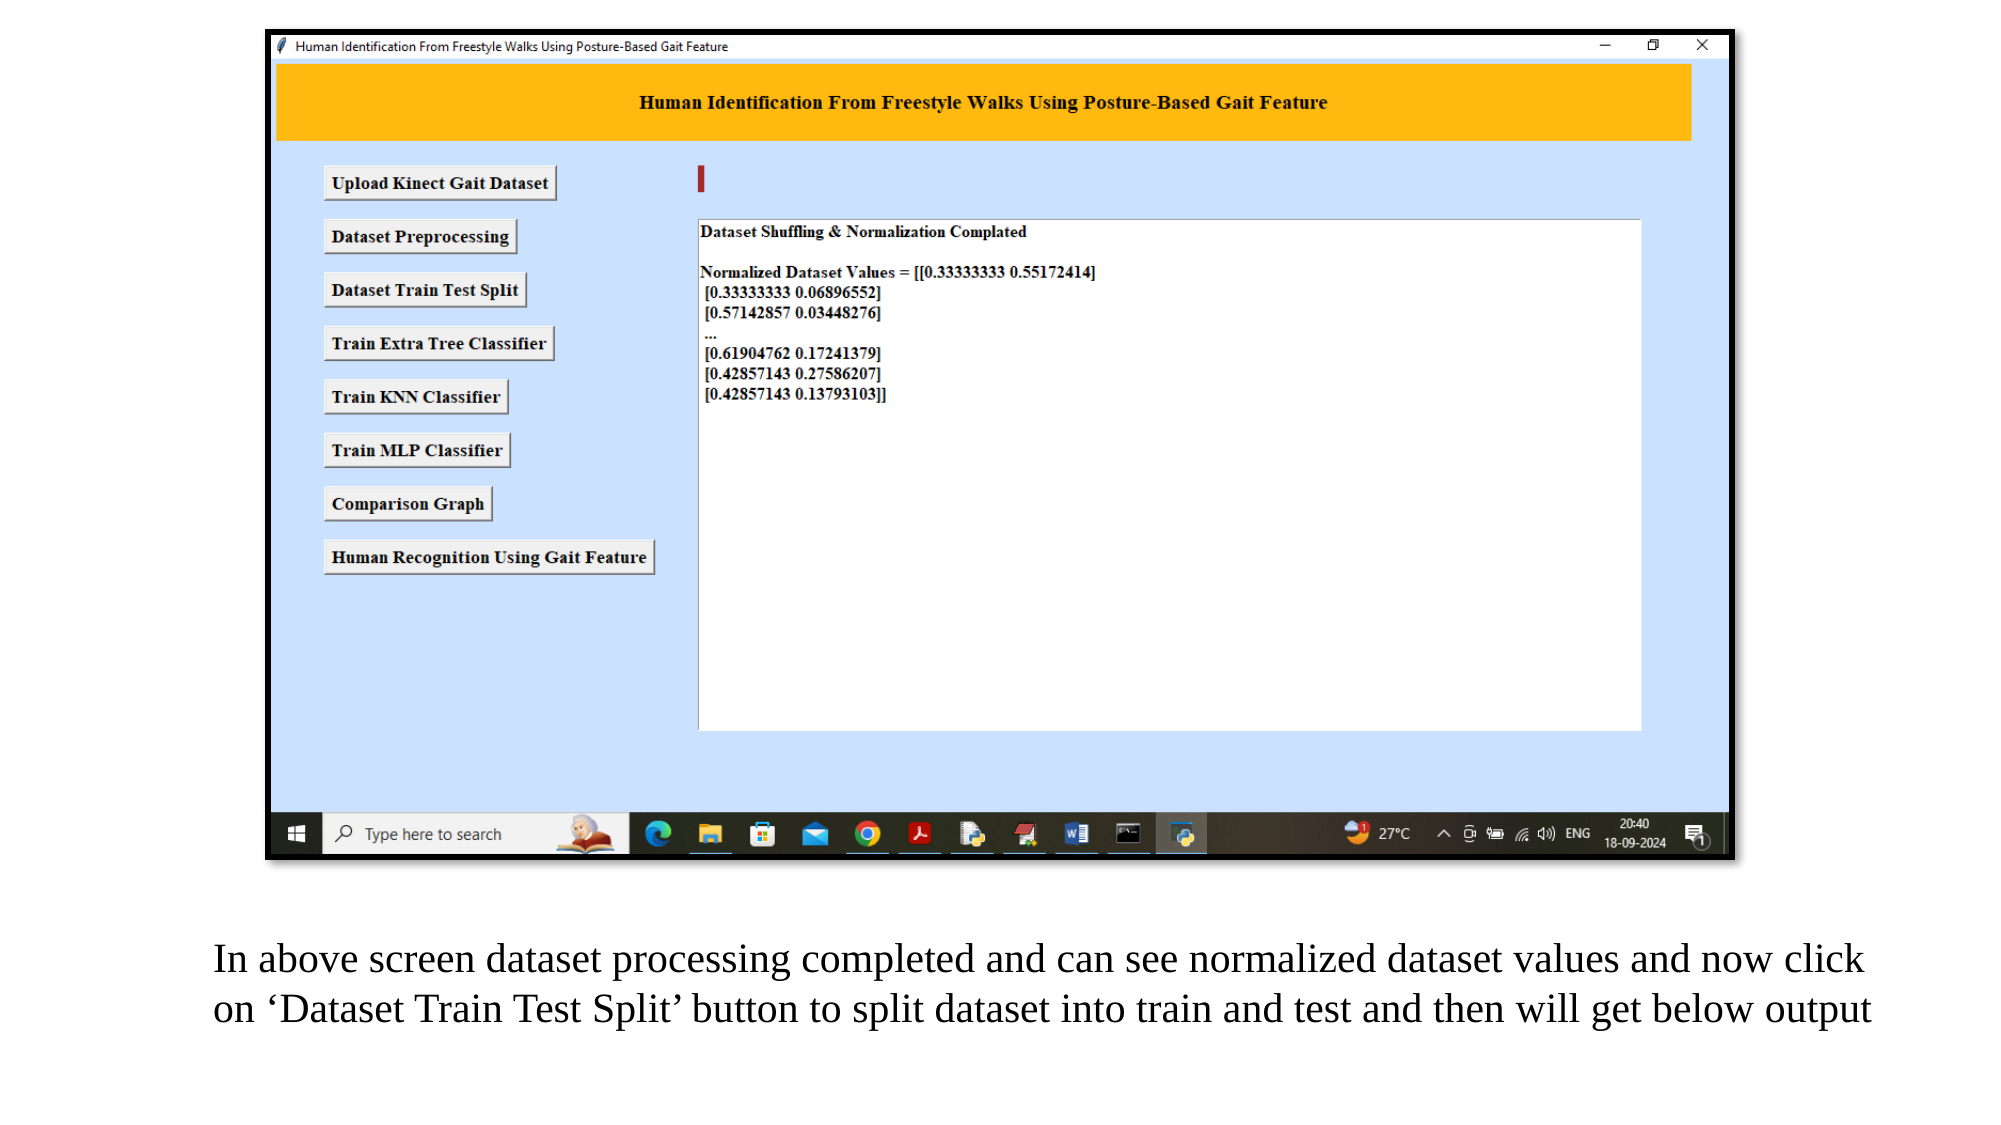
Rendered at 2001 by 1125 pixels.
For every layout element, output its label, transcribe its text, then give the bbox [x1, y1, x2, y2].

picture [271, 34, 1729, 855]
text_box In above screen dataset processing completed and can see normalized dataset values and now click on ‘Dataset Train Test Split’ button to split dataset into train and test and then will get below output [198, 923, 1904, 1089]
